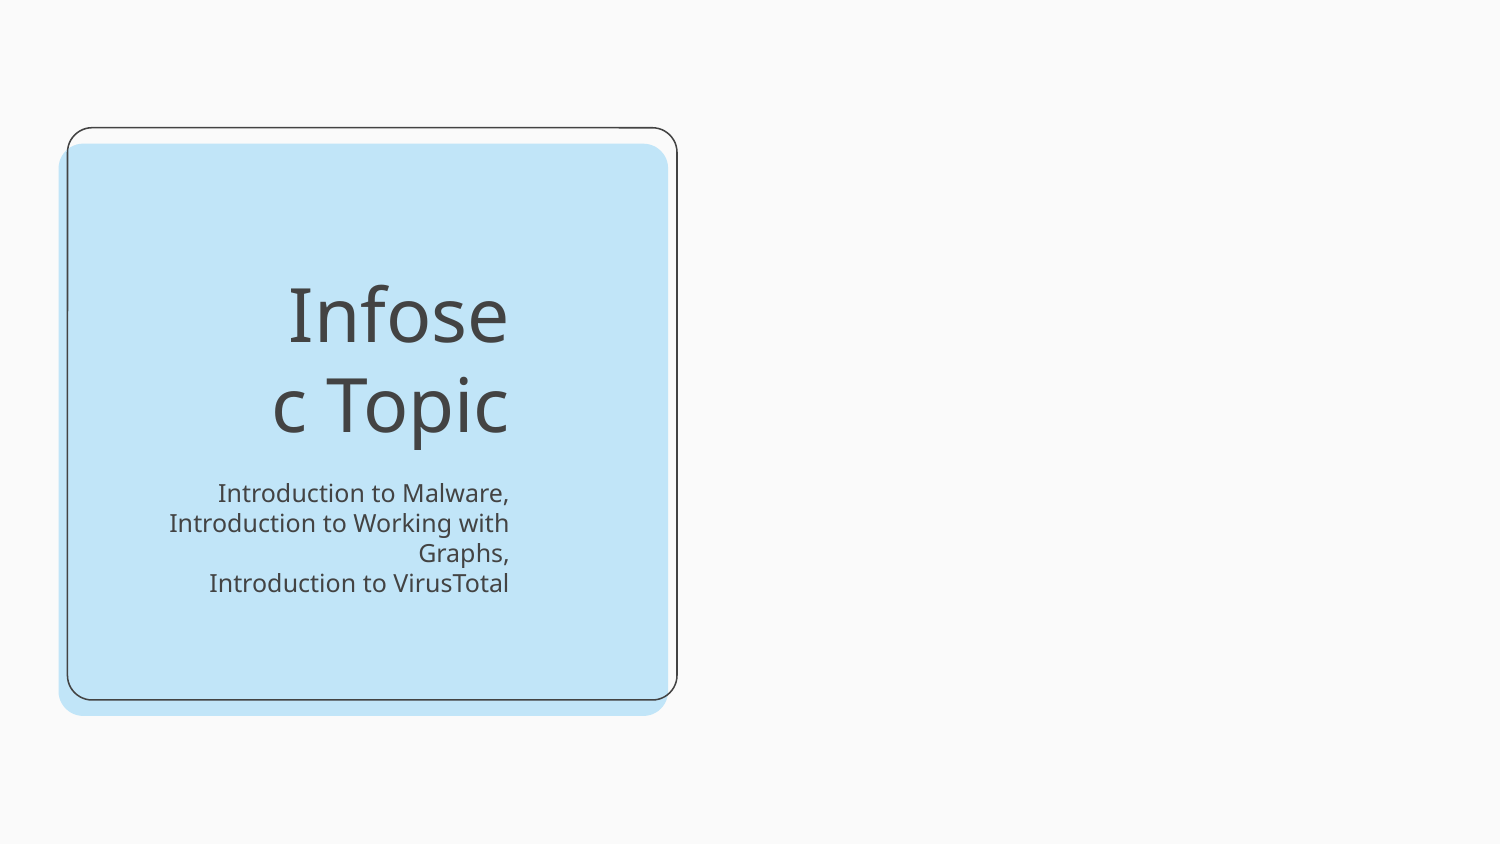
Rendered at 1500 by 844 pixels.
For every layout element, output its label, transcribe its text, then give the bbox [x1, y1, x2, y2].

subtitle Introduction to Malware, Introduction to Working with Graphs, Introduction to VirusTotal [145, 462, 526, 644]
title Infosec Topic [238, 281, 526, 462]
